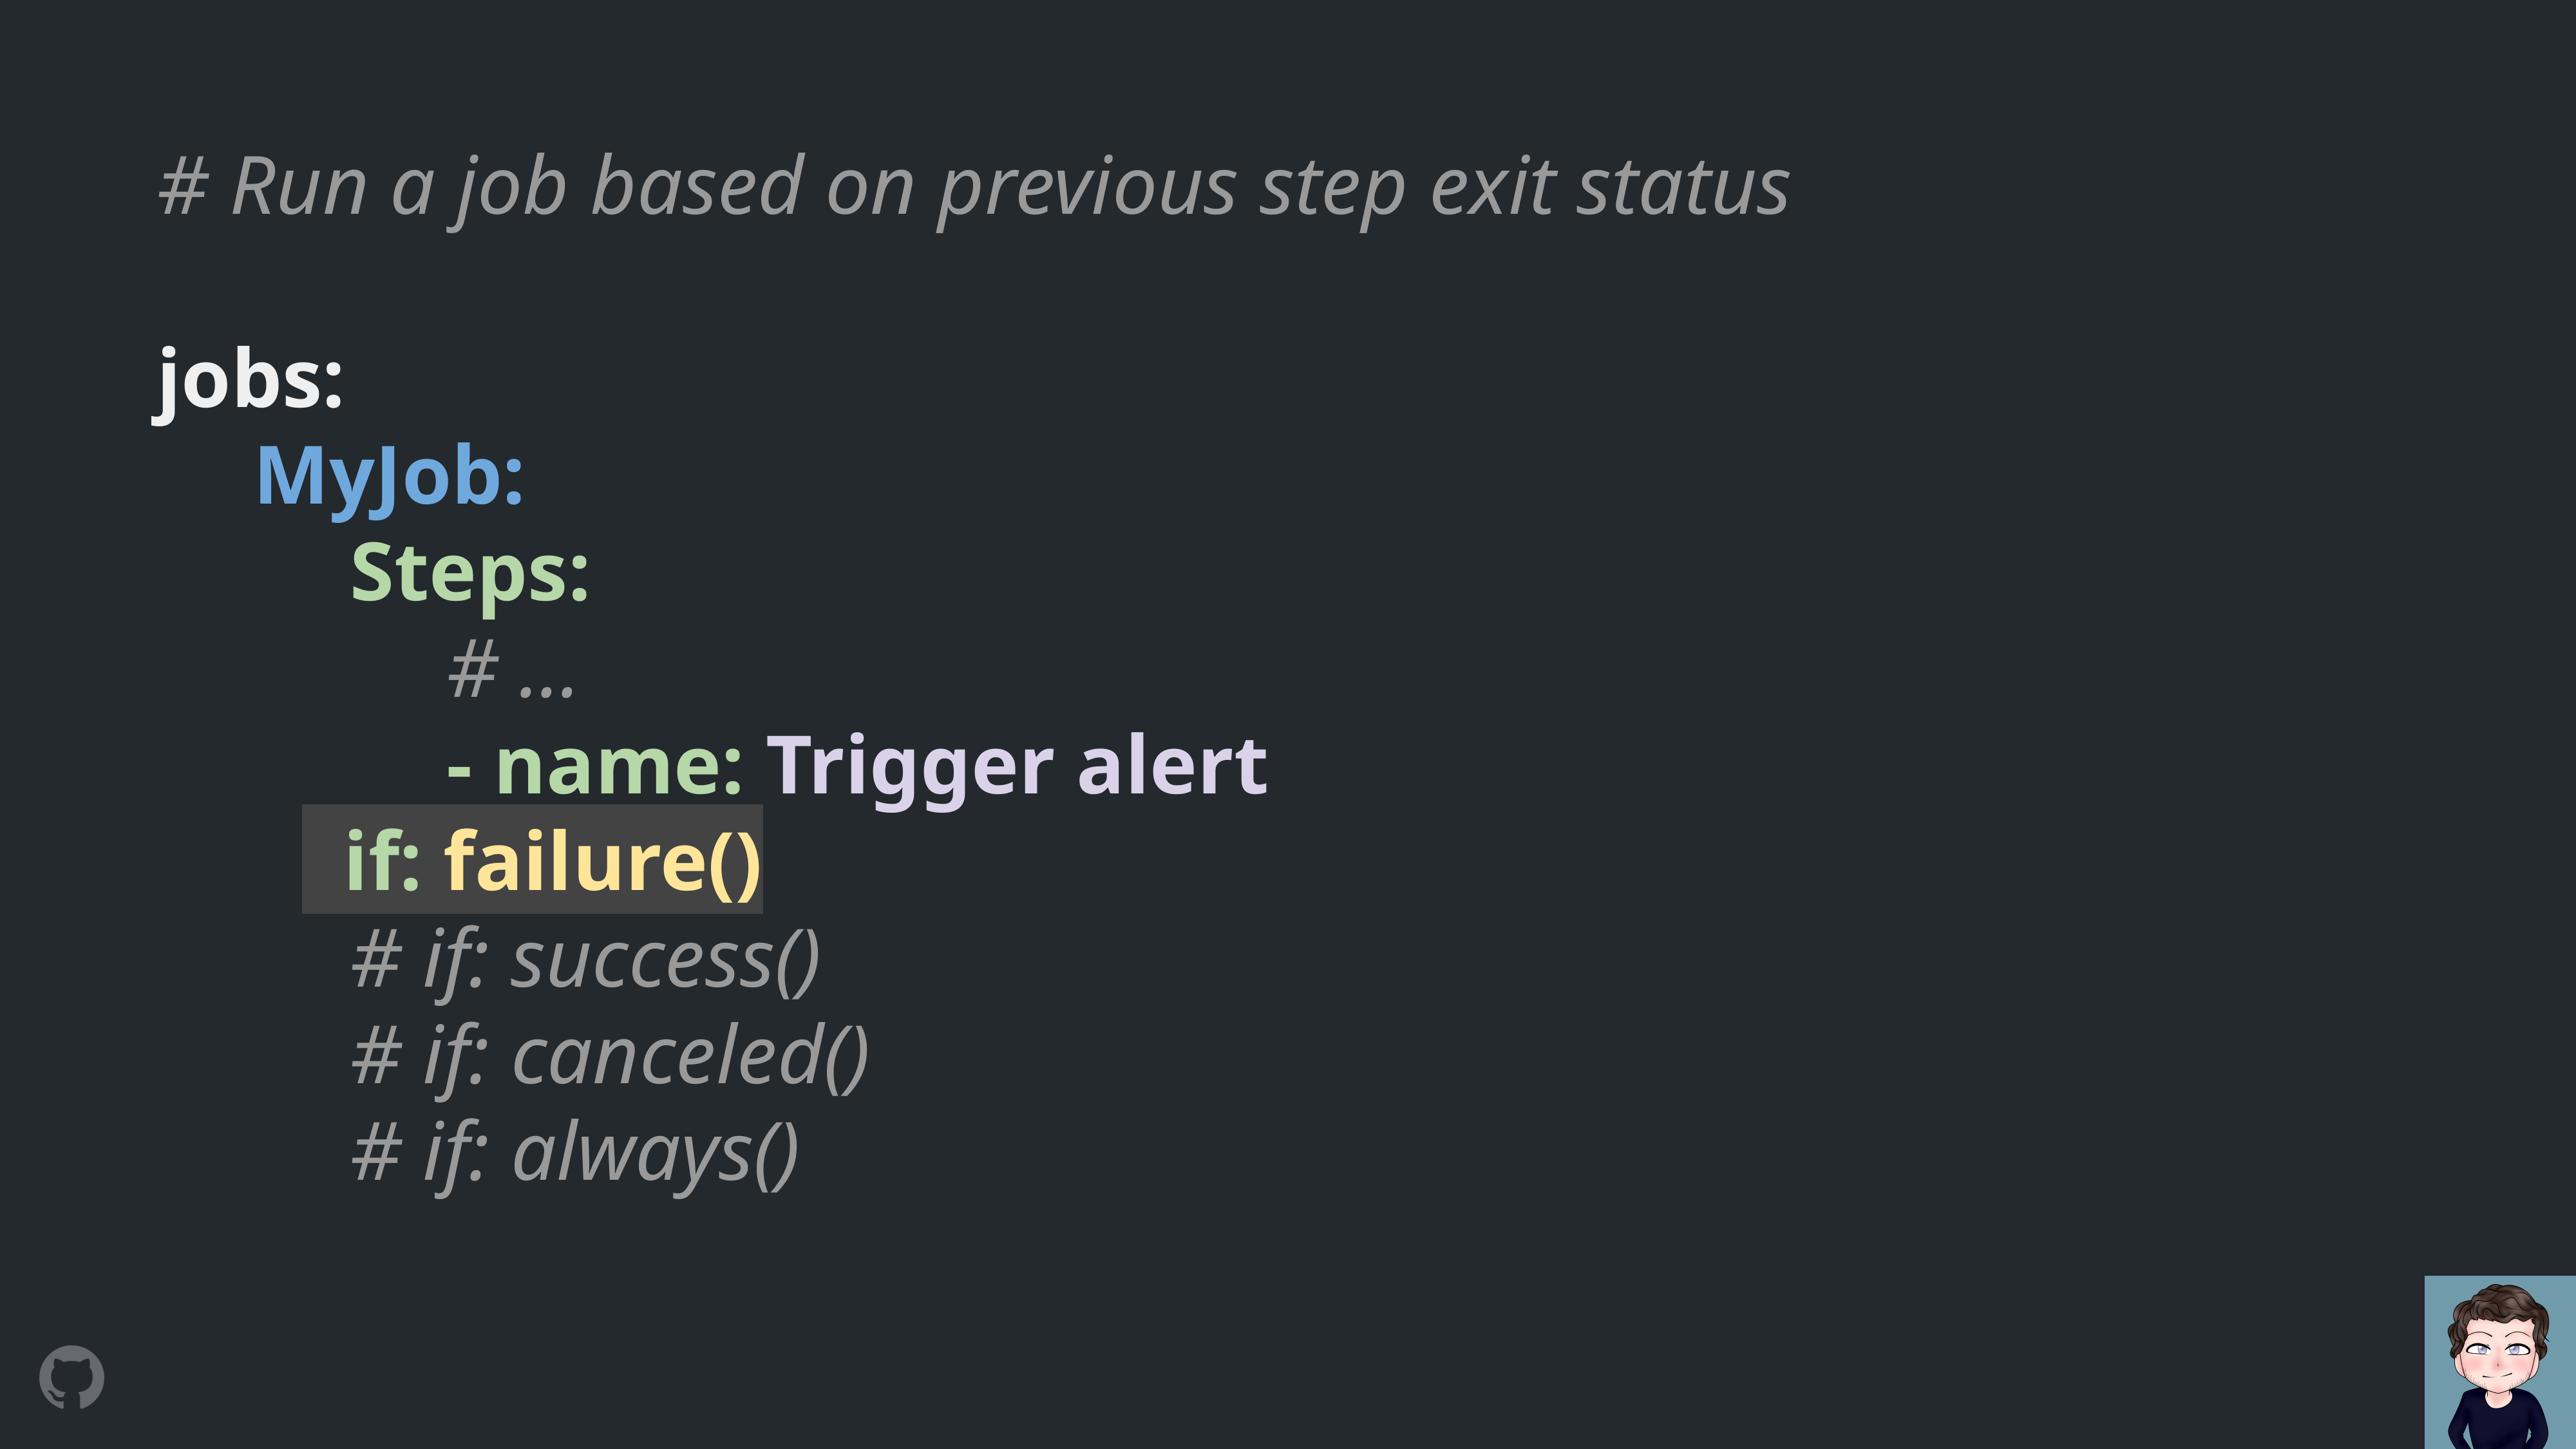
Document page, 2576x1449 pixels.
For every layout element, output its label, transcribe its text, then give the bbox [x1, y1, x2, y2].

title # Run a job based on previous step exit status jobs: MyJob: Steps: # ... - name: Trigger alert if: failure() # if: success() # if: canceled() # if: always() [155, 378, 2315, 856]
picture [2425, 1276, 2576, 1449]
